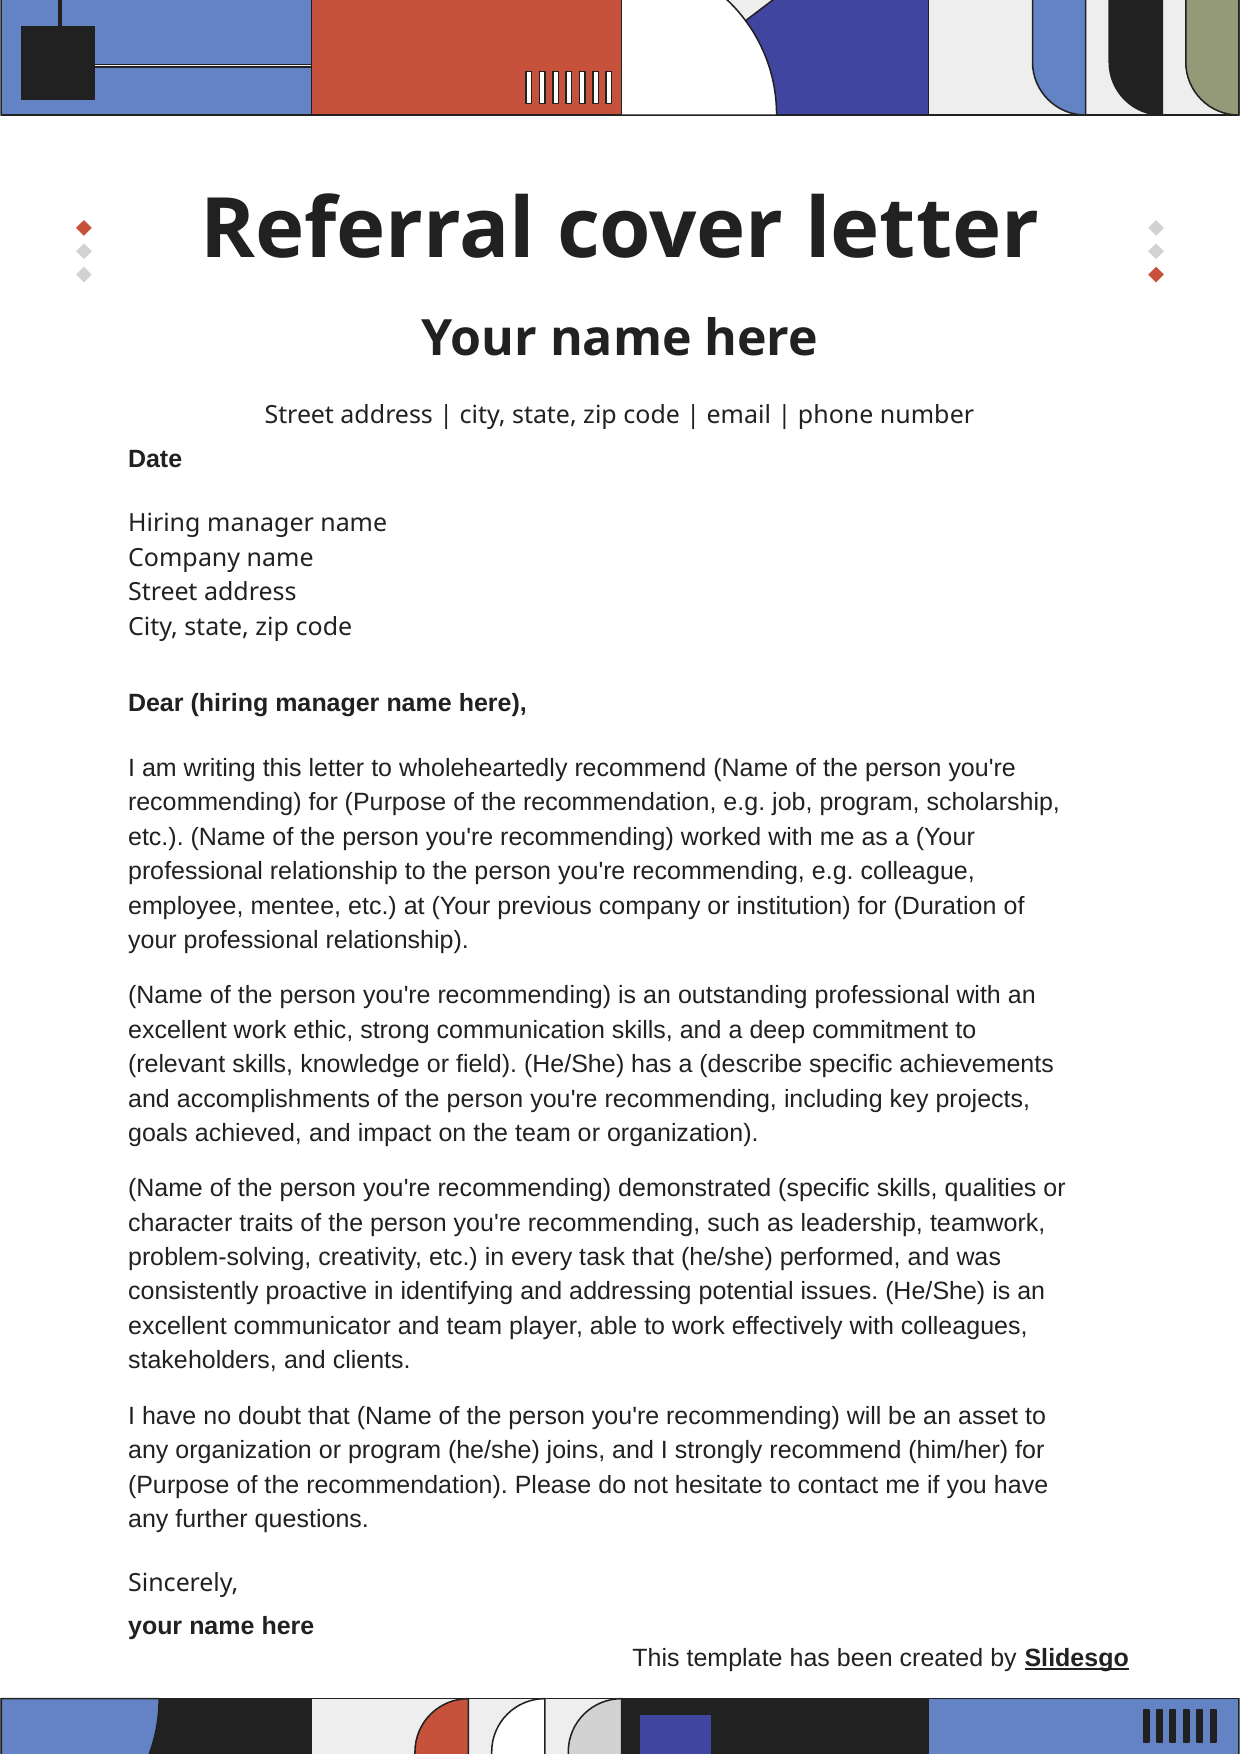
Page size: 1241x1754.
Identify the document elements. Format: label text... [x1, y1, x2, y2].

text_box This template has been created by Slidesgo [95, 1641, 1145, 1673]
text_box Street address | city, state, zip code | email | phone number [113, 375, 1127, 446]
text_box Sincerely, [113, 1557, 1127, 1596]
title Referral cover letter [113, 159, 1127, 283]
list I am writing this letter to wholeheartedly recommend (Name of the person you're recommending) for (Purpose of the recommendation, e.g. job, program, scholarship, etc.). (Name of the person you're recommending) worked with me as a (Your professional relationship to the person you're recommending, e.g. colleague, employee, mentee, etc.) at (Your previous company or institution) for (Duration of your professional relationship). (Name of the person you're recommending) is an outstanding professional with an excellent work ethic, strong communication skills, and a deep commitment to (relevant skills, knowledge or field). (He/She) has a (describe specific achievements and accomplishments of the person you're recommending, including key projects, goals achieved, and impact on the team or organization). (Name of the person you're recommending) demonstrated (specific skills, qualities or character traits of the person you're recommending, such as leadership, teamwork, problem-solving, creativity, etc.) in every task that (he/she) performed, and was consistently proactive in identifying and addressing potential issues. (He/She) is an excellent communicator and team player, able to work effectively with colleagues, stakeholders, and clients. I have no doubt that (Name of the person you're recommending) will be an asset to any organization or program (he/she) joins, and I strongly recommend (him/her) for (Purpose of the recommendation). Please do not hesitate to contact me if you have any further questions. [113, 732, 1085, 1538]
text_box Date [113, 446, 345, 487]
text_box Dear (hiring manager name here), [113, 678, 1127, 732]
text_box your name here [113, 1596, 1127, 1641]
text_box Your name here [260, 295, 980, 366]
text_box Hiring manager name Company name Street address City, state, zip code [113, 487, 832, 652]
